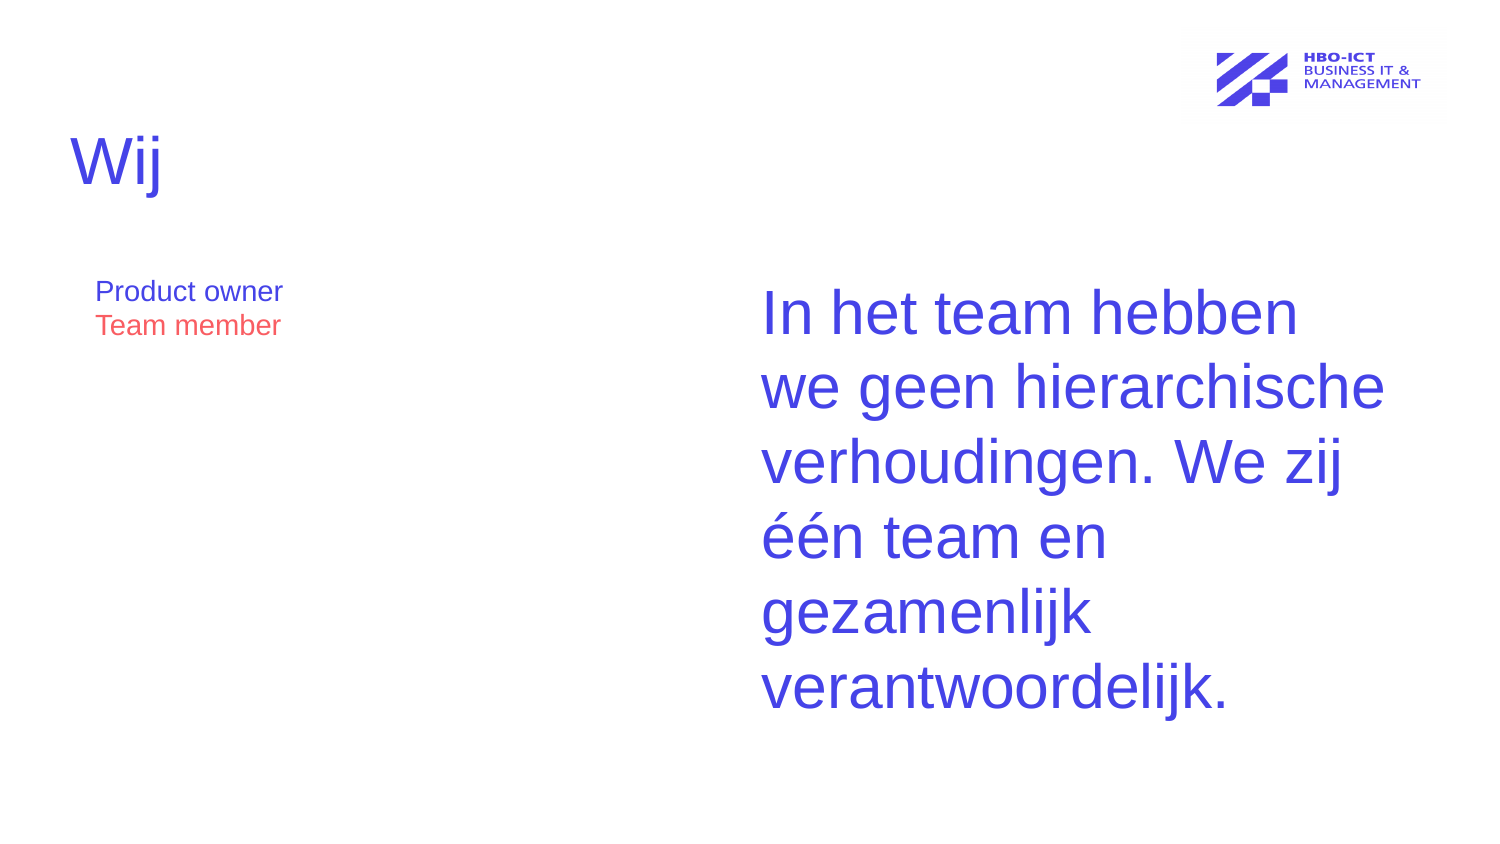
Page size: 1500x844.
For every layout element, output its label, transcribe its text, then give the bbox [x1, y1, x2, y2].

list In het team hebben we geen hierarchische verhoudingen. We zij één team en gezamenlijk verantwoordelijk. [746, 256, 1409, 754]
picture [1181, 26, 1447, 124]
list Product owner Team member [59, 256, 722, 754]
title Wij [55, 87, 1406, 229]
